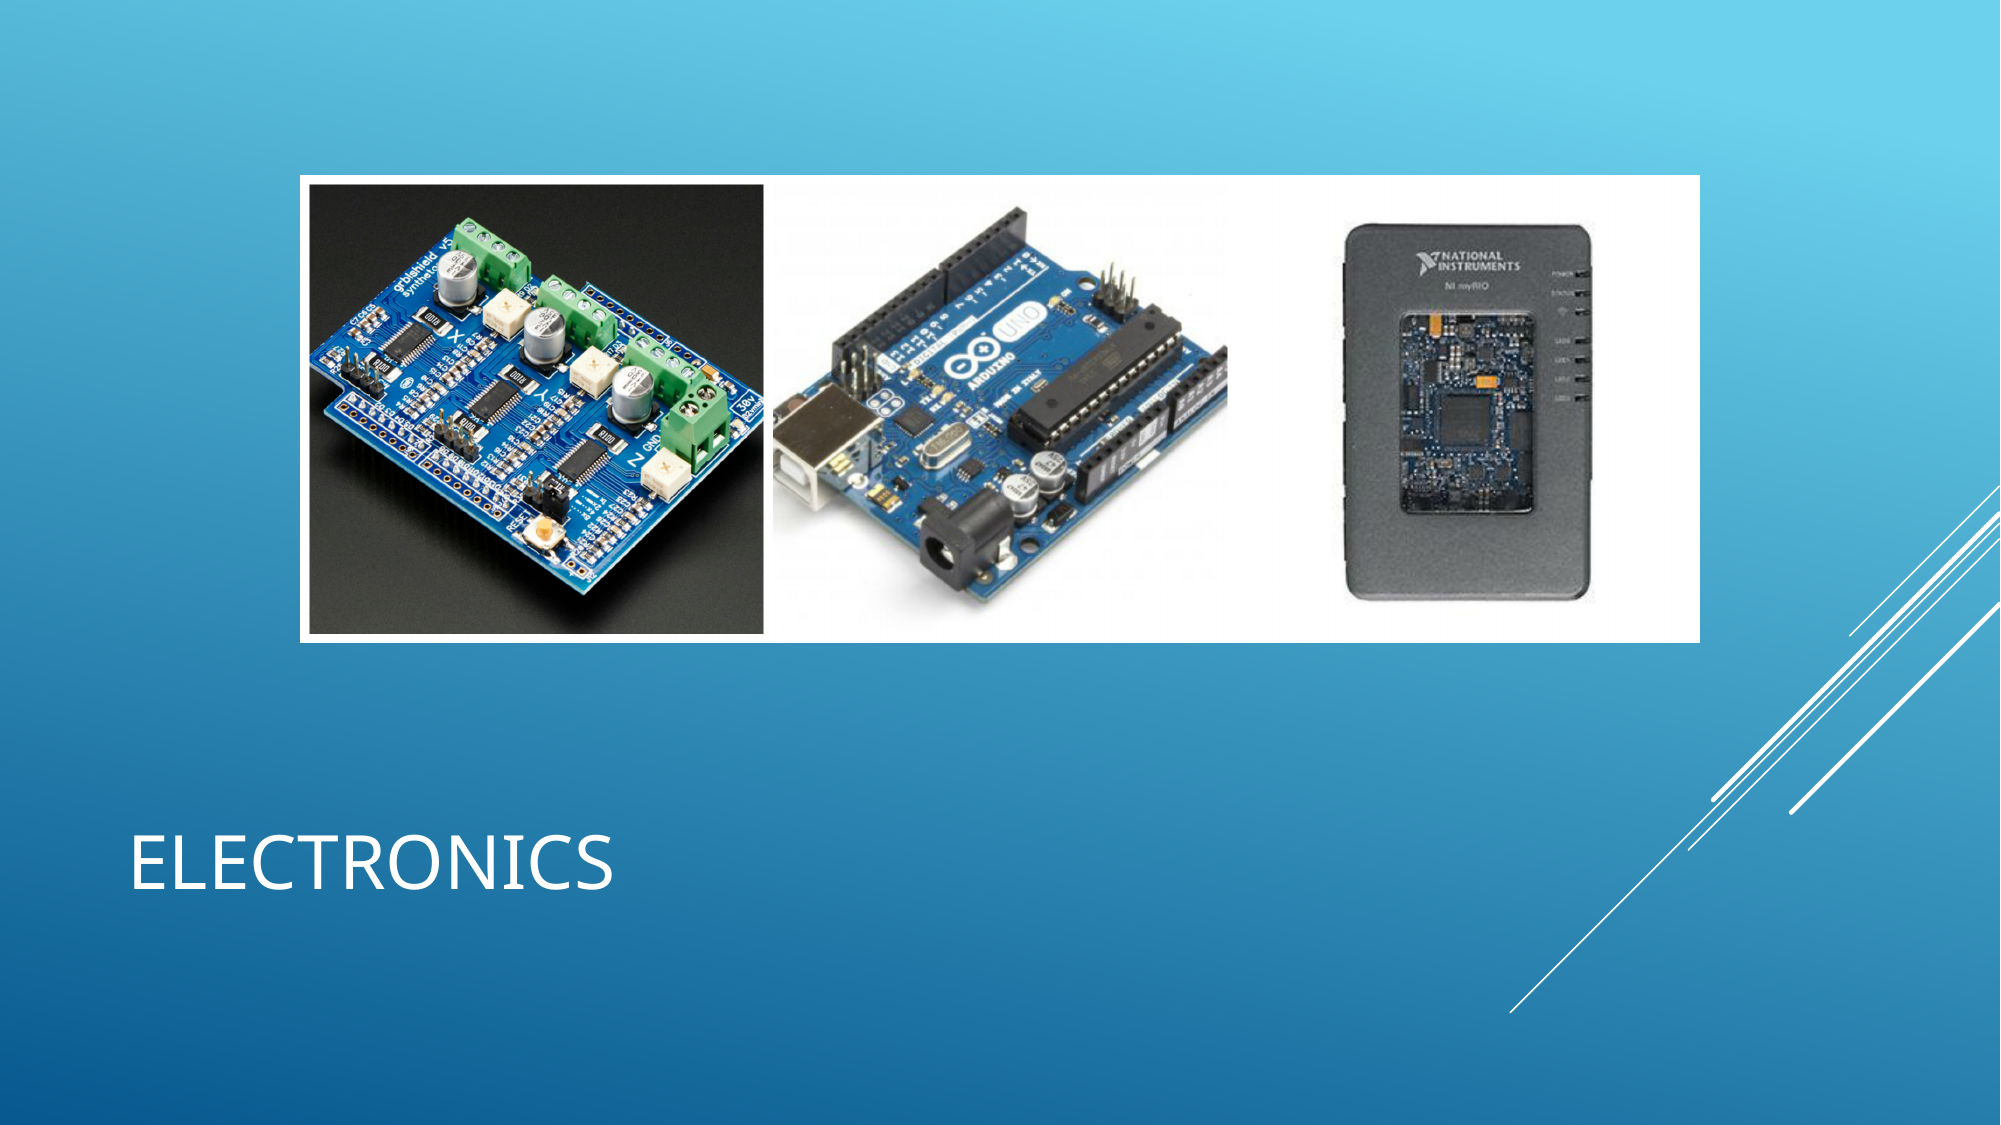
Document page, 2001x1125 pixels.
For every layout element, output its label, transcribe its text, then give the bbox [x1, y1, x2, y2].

title electronics [112, 736, 1513, 984]
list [299, 175, 1701, 643]
